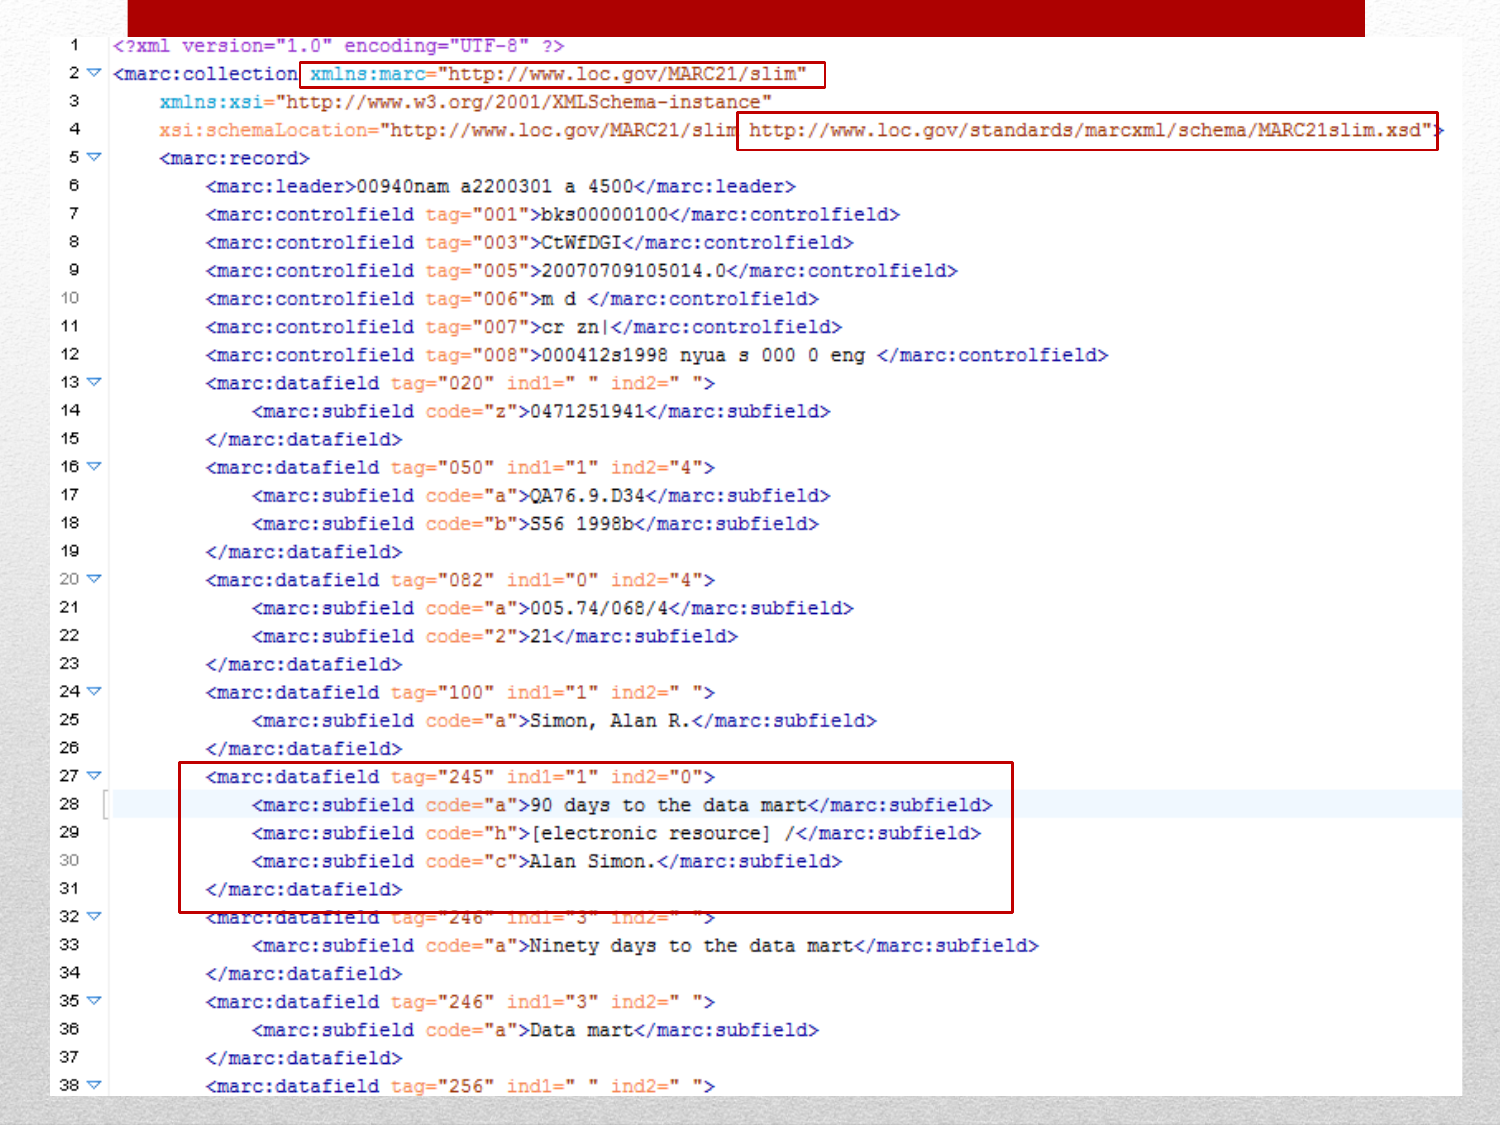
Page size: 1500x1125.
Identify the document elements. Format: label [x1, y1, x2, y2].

picture [49, 36, 1464, 1097]
